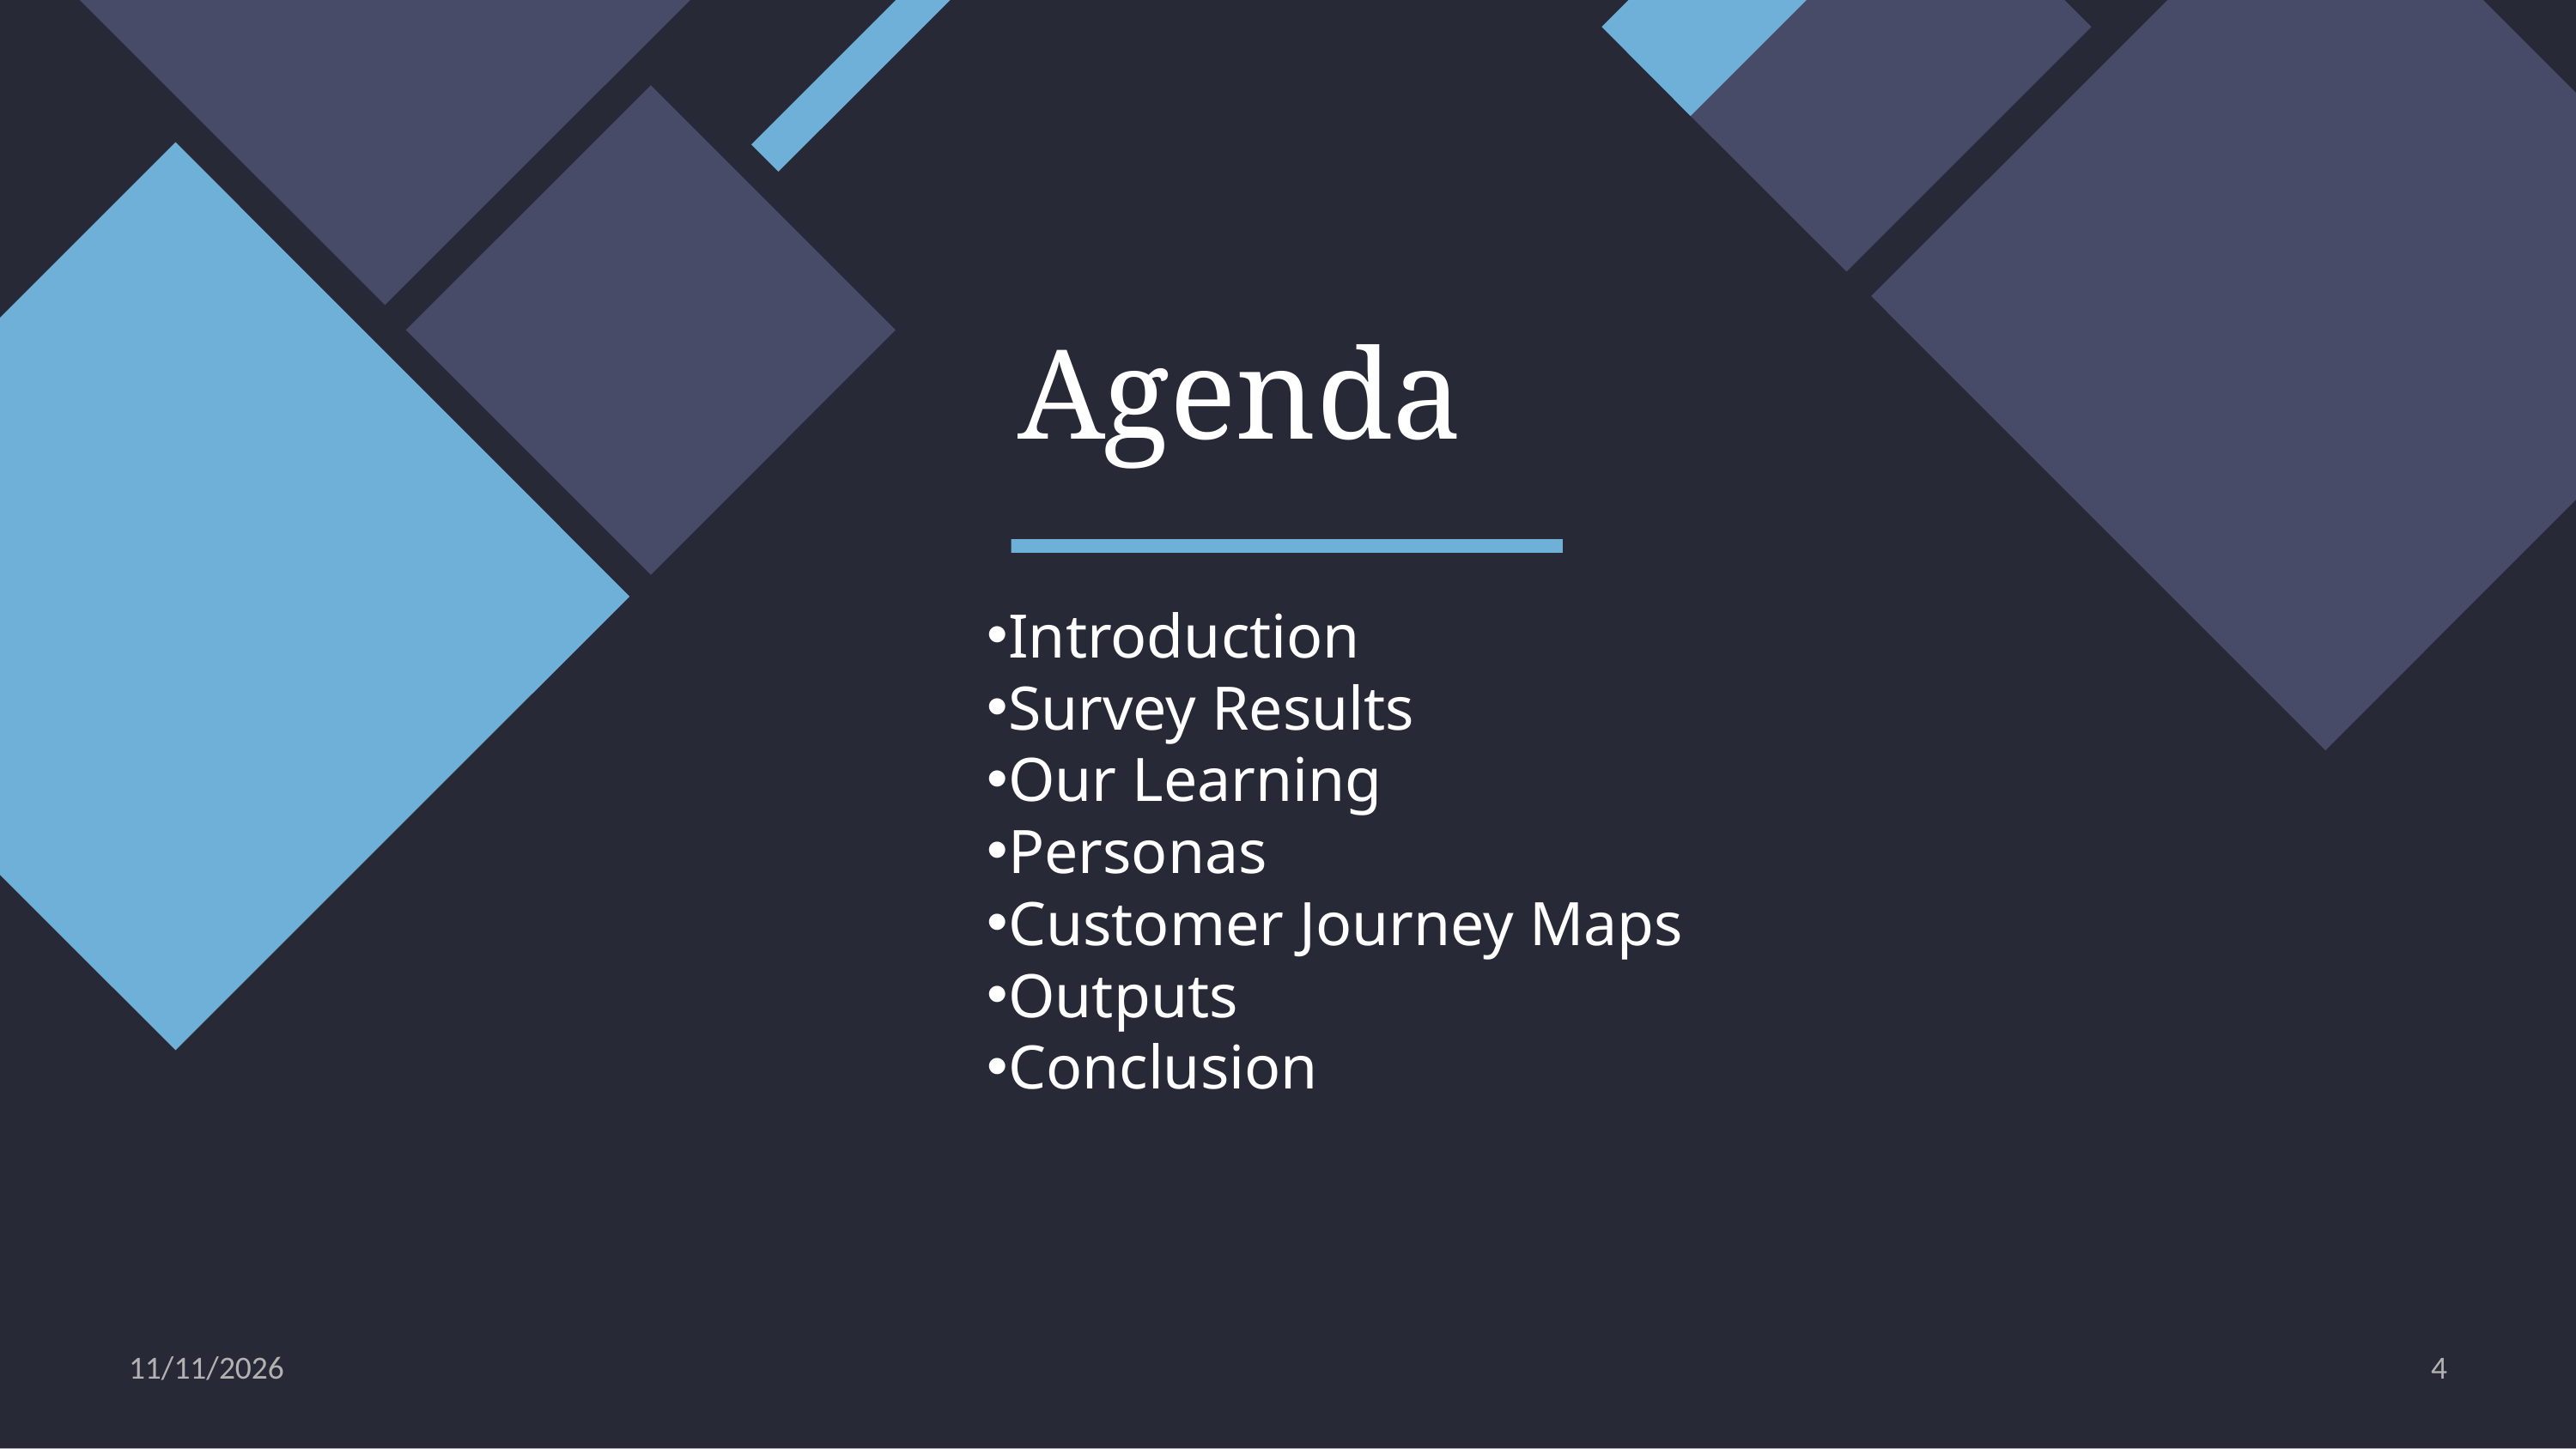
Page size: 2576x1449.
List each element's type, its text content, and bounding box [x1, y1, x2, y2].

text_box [1601, 0, 2092, 272]
list Introduction Survey Results Our Learning Personas Customer Journey Maps Outputs Conclusion [987, 596, 2034, 1426]
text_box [0, 0, 951, 1051]
text_box [1871, 0, 2576, 751]
slide_number 4 [1855, 1347, 2447, 1420]
text_box [1011, 539, 1563, 553]
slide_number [129, 1347, 721, 1420]
title Agenda [954, 312, 1546, 557]
